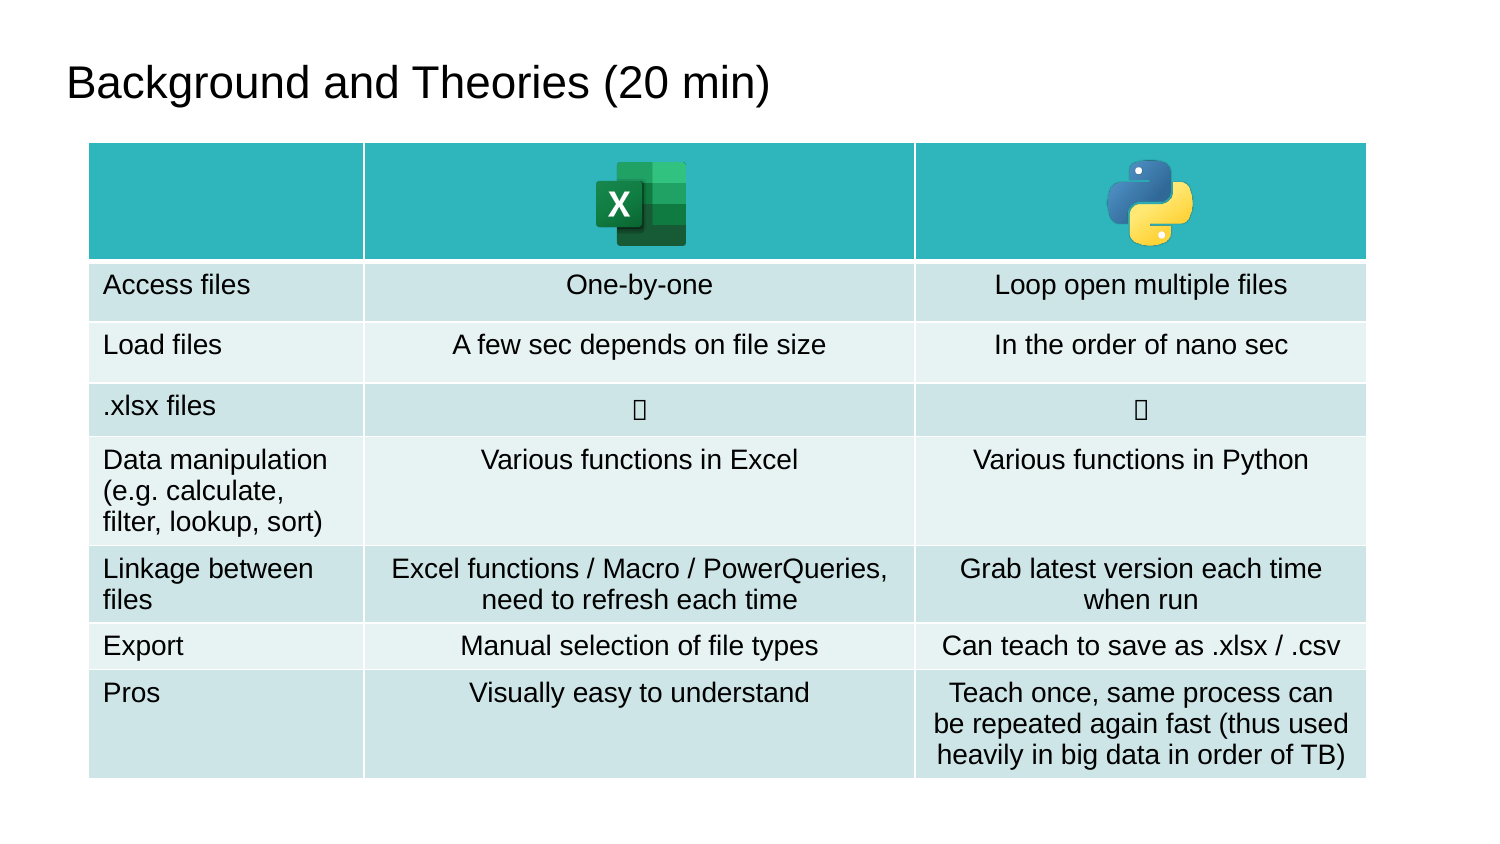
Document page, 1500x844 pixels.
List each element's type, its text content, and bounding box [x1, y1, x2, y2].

table_cell Loop open multiple files [916, 264, 1366, 321]
table_cell Access files [89, 264, 363, 321]
table_header [1212, 143, 1366, 259]
table_cell Data manipulation (e.g. calculate, filter, lookup, sort) [89, 437, 363, 545]
table_header [916, 143, 1088, 259]
title Background and Theories (20 min) [66, 52, 1360, 112]
table_header [365, 143, 914, 259]
table_cell  [365, 384, 914, 436]
table_cell Load files [89, 323, 363, 382]
table_cell Excel functions / Macro / PowerQueries, need to refresh each time [365, 546, 914, 622]
table_cell Visually easy to understand [365, 670, 914, 778]
table_cell Can teach to save as .xlsx / .csv [916, 624, 1366, 669]
table_cell Manual selection of file types [365, 624, 914, 669]
table_cell  [916, 384, 1366, 436]
table_cell Teach once, same process can be repeated again fast (thus used heavily in big data in order of TB) [916, 670, 1366, 778]
table_cell In the order of nano sec [916, 323, 1366, 382]
table_cell One-by-one [365, 264, 914, 321]
table_cell Various functions in Python [916, 437, 1366, 545]
picture [1088, 141, 1212, 265]
table_cell Various functions in Excel [365, 437, 914, 545]
table_cell Grab latest version each time when run [916, 546, 1366, 622]
table_cell Pros [89, 670, 363, 778]
table_cell Export [89, 624, 363, 669]
table_cell A few sec depends on file size [365, 323, 914, 382]
picture [596, 162, 686, 246]
table_cell .xlsx files [89, 384, 363, 436]
table_header [89, 143, 363, 259]
table_cell Linkage between files [89, 546, 363, 622]
